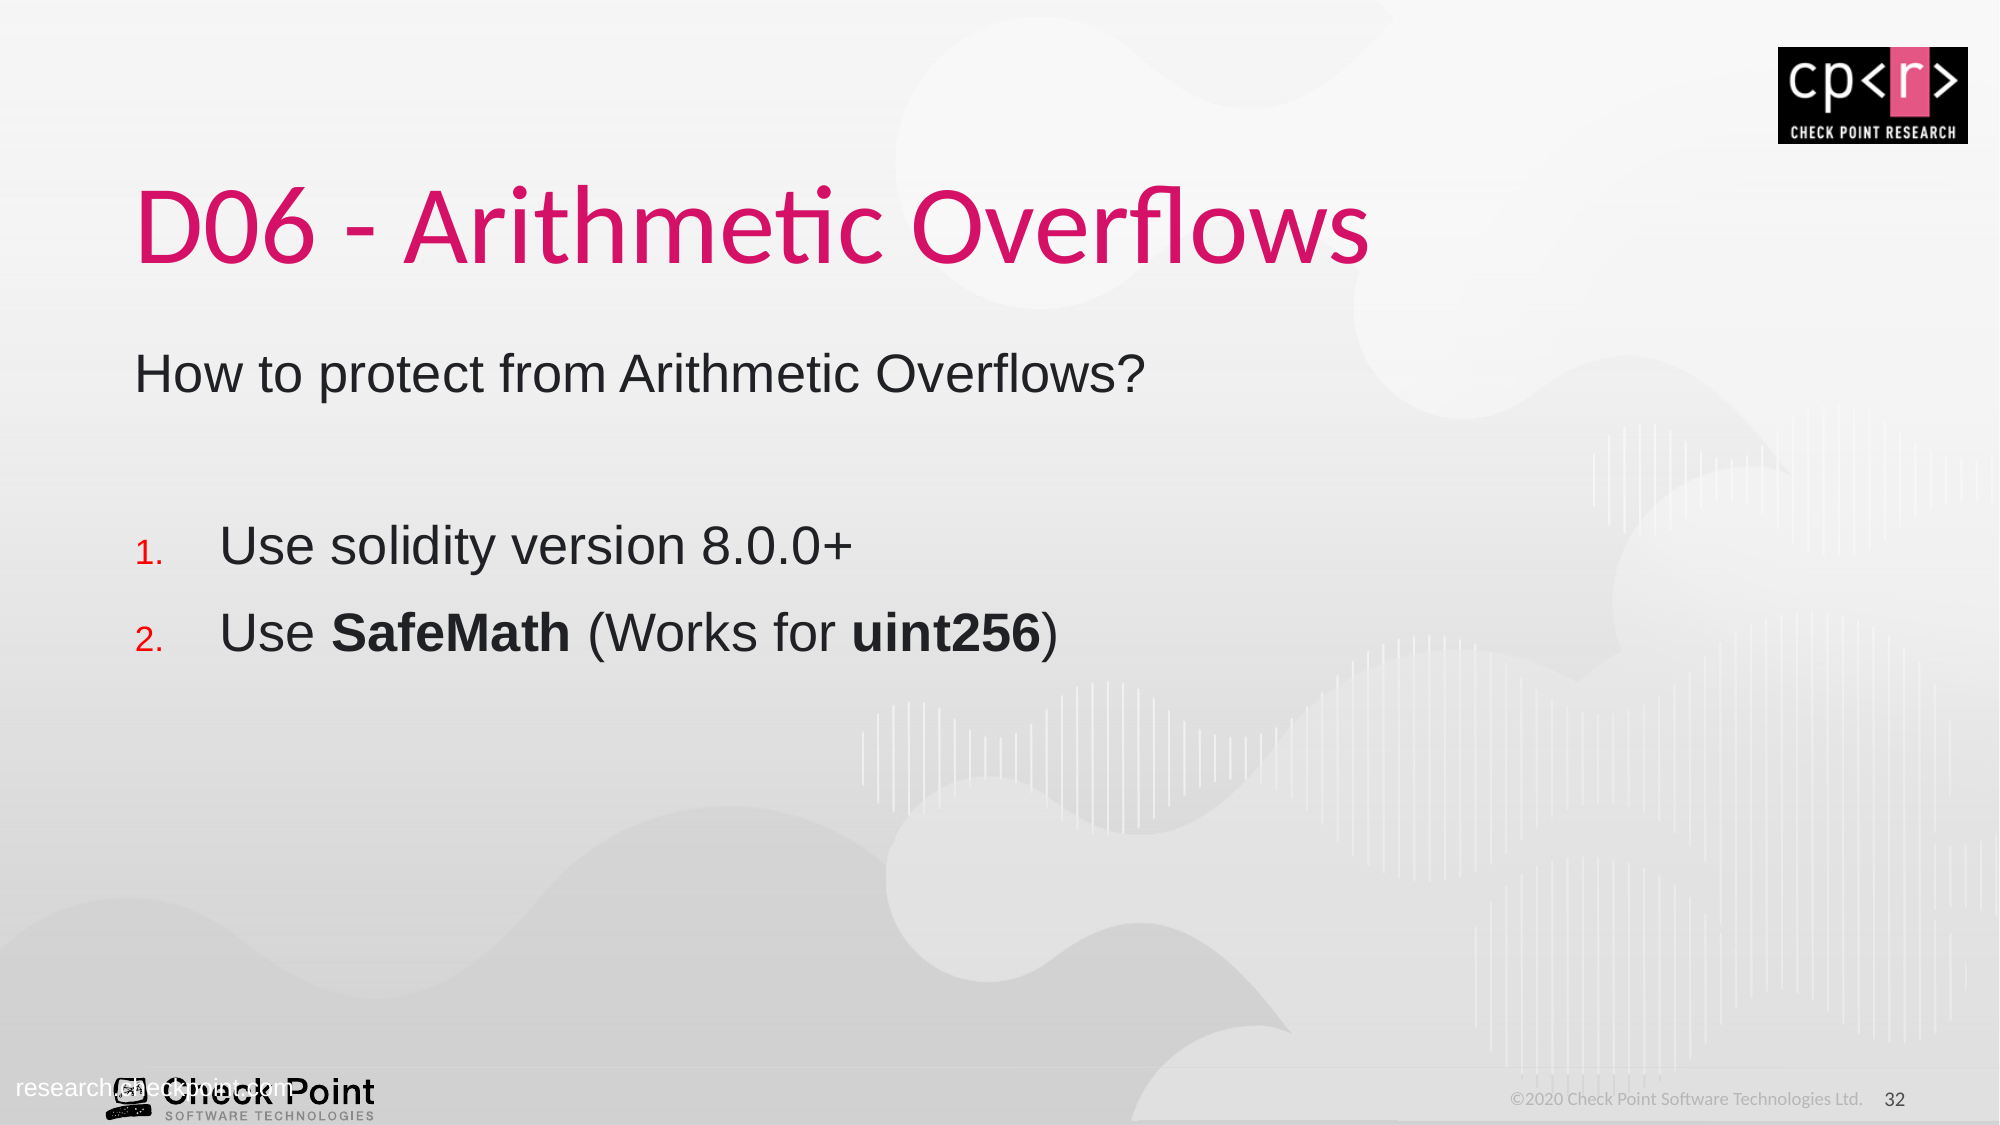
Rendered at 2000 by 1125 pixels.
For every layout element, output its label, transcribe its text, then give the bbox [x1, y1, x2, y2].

picture [315, 1089, 324, 1101]
picture [0, 1068, 2000, 1125]
title D06 - Arithmetic Overflows [119, 134, 1808, 251]
text_box How to protect from Arithmetic Overflows? Use solidity version 8.0.0+ Use SafeMath (Works for uint256) [119, 326, 1900, 670]
picture [0, 0, 2000, 1067]
text_box research.checkpoint.com [0, 1063, 310, 1109]
